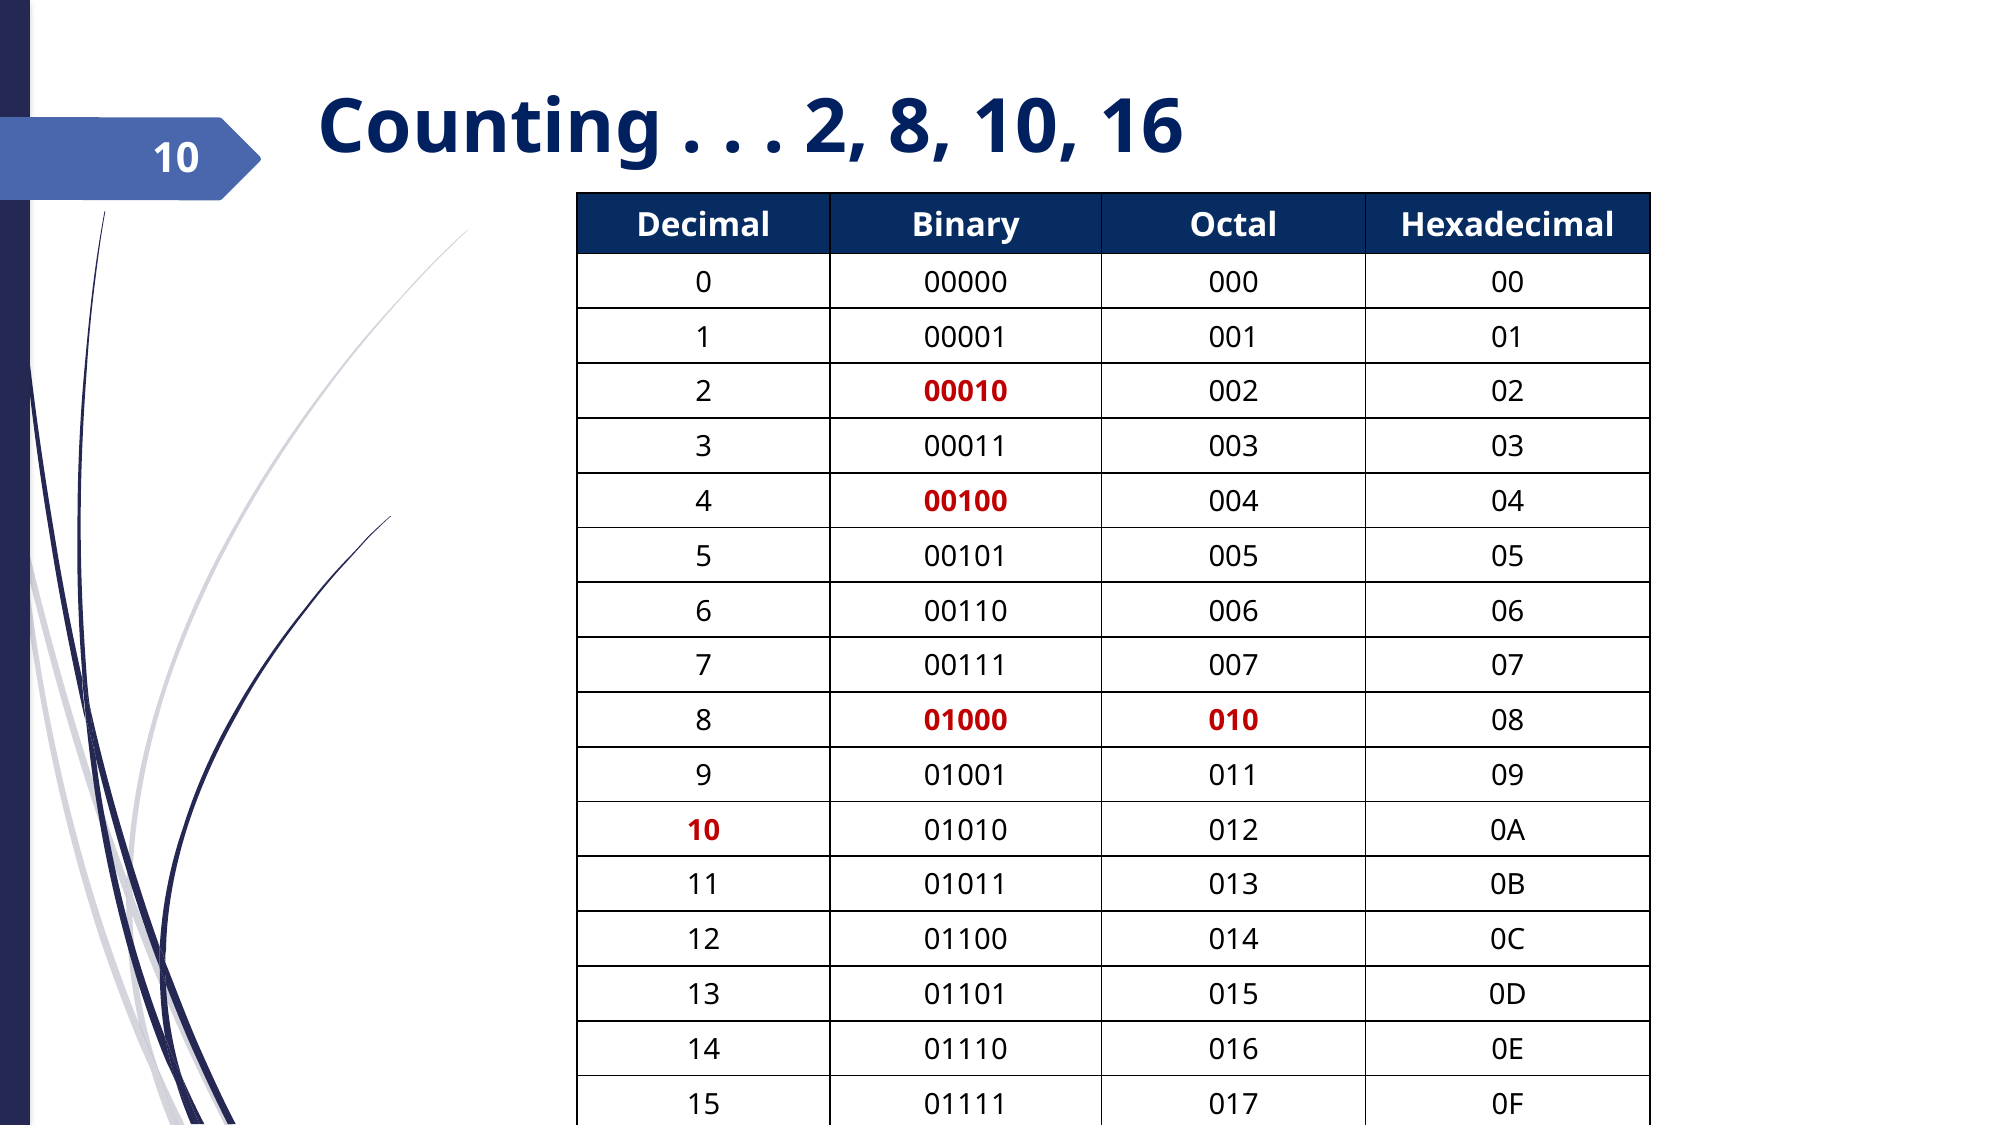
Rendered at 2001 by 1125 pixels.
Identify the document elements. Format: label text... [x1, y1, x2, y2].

table_cell 01100 [831, 912, 1101, 965]
table_cell 014 [1102, 912, 1365, 965]
table_cell 08 [1366, 693, 1649, 746]
table_cell 003 [1102, 419, 1365, 472]
table_cell 00001 [831, 309, 1101, 362]
table_cell 01101 [831, 967, 1101, 1020]
table_cell 0D [1366, 967, 1649, 1020]
table_cell 04 [1366, 474, 1649, 527]
table_header Decimal [578, 194, 829, 253]
table_cell 0B [1366, 857, 1649, 910]
table_cell 010 [1102, 693, 1365, 746]
table_cell 007 [1102, 638, 1365, 691]
table_cell 9 [578, 748, 829, 801]
table_cell 01011 [831, 857, 1101, 910]
table_header Octal [1102, 194, 1365, 253]
table_header Binary [831, 194, 1101, 253]
table_cell 6 [578, 583, 829, 636]
table_cell 004 [1102, 474, 1365, 527]
table_cell 5 [578, 528, 829, 581]
table_header Hexadecimal [1366, 194, 1649, 253]
table_cell 001 [1102, 309, 1365, 362]
table_cell 0F [1366, 1076, 1649, 1125]
table_cell 00000 [831, 254, 1101, 307]
table_cell 00111 [831, 638, 1101, 691]
table_cell 06 [1366, 583, 1649, 636]
table_cell 01 [1366, 309, 1649, 362]
table_cell 01111 [831, 1076, 1101, 1125]
table_cell 2 [578, 364, 829, 417]
table_cell 016 [1102, 1022, 1365, 1075]
table_cell 07 [1366, 638, 1649, 691]
table_cell 0E [1366, 1022, 1649, 1075]
table_cell 00100 [831, 474, 1101, 527]
table_cell 3 [578, 419, 829, 472]
table_cell 01000 [831, 693, 1101, 746]
table_cell 00101 [831, 528, 1101, 581]
table_cell 00110 [831, 583, 1101, 636]
table_cell 01001 [831, 748, 1101, 801]
table_cell 00010 [831, 364, 1101, 417]
table_cell 0 [578, 254, 829, 307]
table_cell 0A [1366, 802, 1649, 855]
table_cell 7 [578, 638, 829, 691]
table_cell 02 [1366, 364, 1649, 417]
table_cell 013 [1102, 857, 1365, 910]
table_cell 15 [578, 1076, 829, 1125]
text_box Counting . . . 2, 8, 10, 16 [303, 69, 1202, 175]
table_cell 03 [1366, 419, 1649, 472]
table_cell 05 [1366, 528, 1649, 581]
table_cell 01010 [831, 802, 1101, 855]
table_cell 8 [578, 693, 829, 746]
table_cell 000 [1102, 254, 1365, 307]
table_cell 012 [1102, 802, 1365, 855]
table_cell 005 [1102, 528, 1365, 581]
table_cell 10 [578, 802, 829, 855]
table_cell 4 [578, 474, 829, 527]
table_cell 006 [1102, 583, 1365, 636]
table_cell 011 [1102, 748, 1365, 801]
slide_number 10 [87, 129, 216, 190]
table_cell 00011 [831, 419, 1101, 472]
table_cell 015 [1102, 967, 1365, 1020]
table_cell 1 [578, 309, 829, 362]
table_cell 12 [578, 912, 829, 965]
table_cell 14 [578, 1022, 829, 1075]
table_cell 01110 [831, 1022, 1101, 1075]
table_cell 09 [1366, 748, 1649, 801]
table_cell 13 [578, 967, 829, 1020]
table_cell 017 [1102, 1076, 1365, 1125]
table_cell 0C [1366, 912, 1649, 965]
table_cell 11 [578, 857, 829, 910]
table_cell 00 [1366, 254, 1649, 307]
table_cell 002 [1102, 364, 1365, 417]
